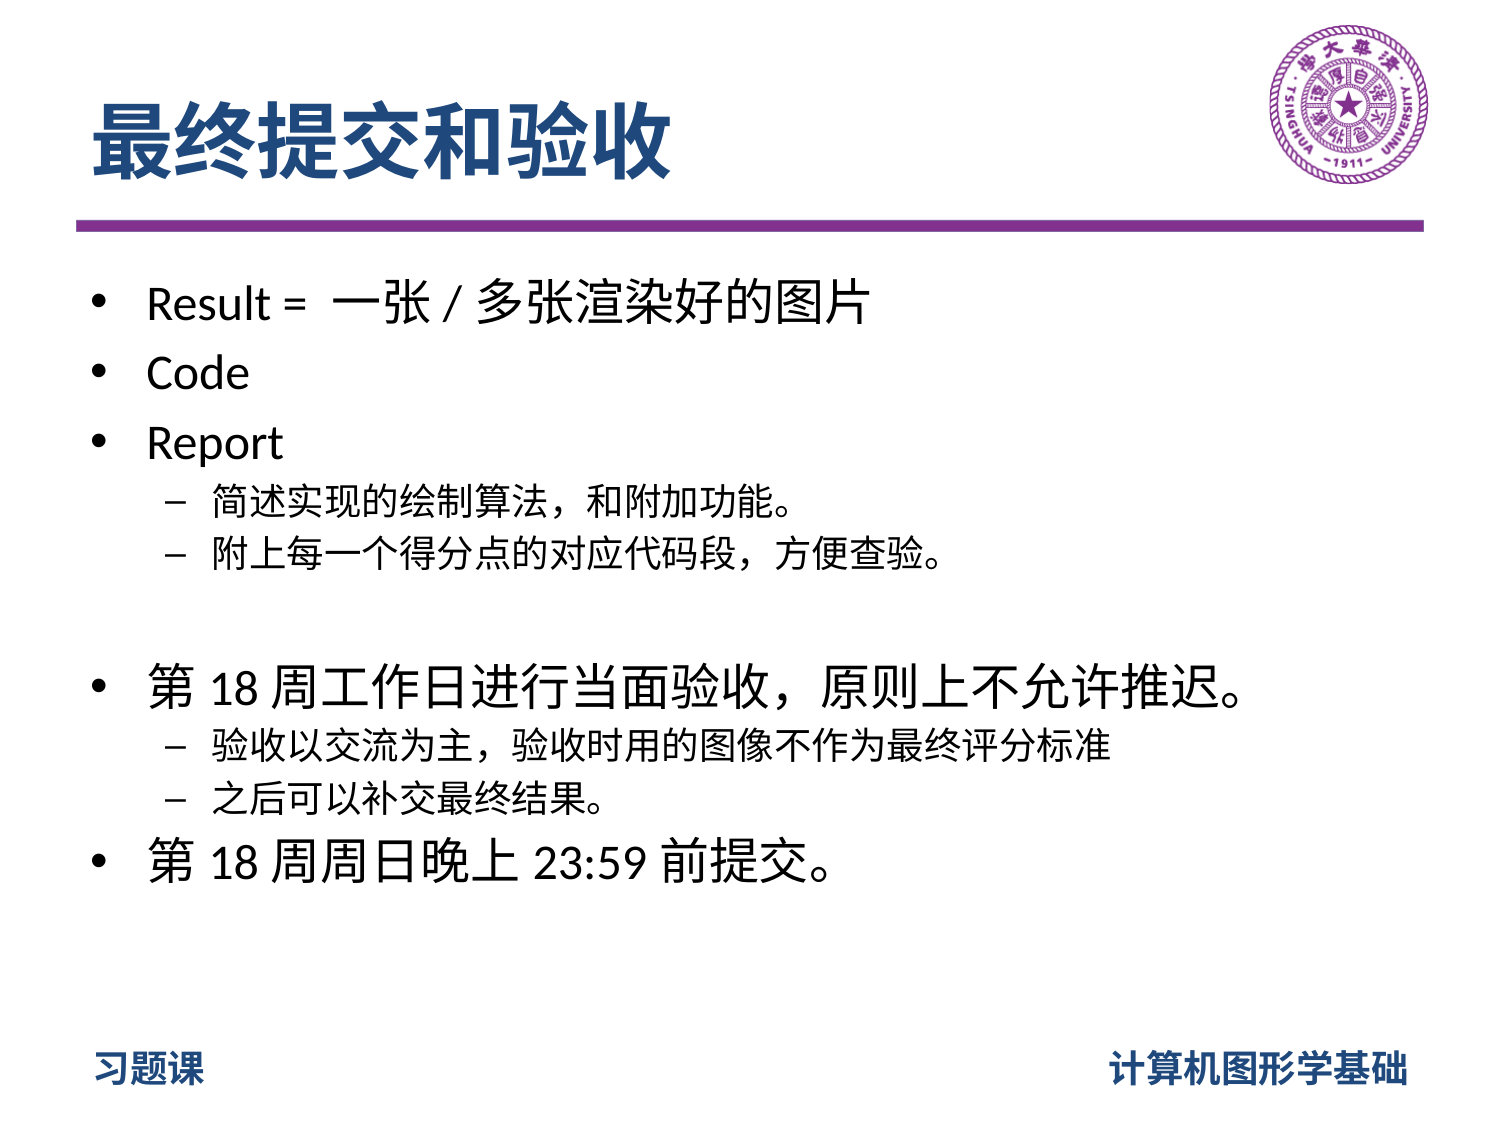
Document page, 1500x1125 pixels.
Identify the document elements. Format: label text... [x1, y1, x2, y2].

title 最终提交和验收 [75, 45, 1258, 233]
picture [1269, 25, 1429, 185]
list Result = 一张/多张渲染好的图片 Code Report 简述实现的绘制算法，和附加功能。 附上每一个得分点的对应代码段，方便查验。 第18周工作日进行当面验收，原则上不允许推迟。 验收以交流为主，验收时用的图像不作为最终评分标准 之后可以补交最终结果。 第18周周日晚上23:59前提交。 [75, 262, 1425, 1005]
